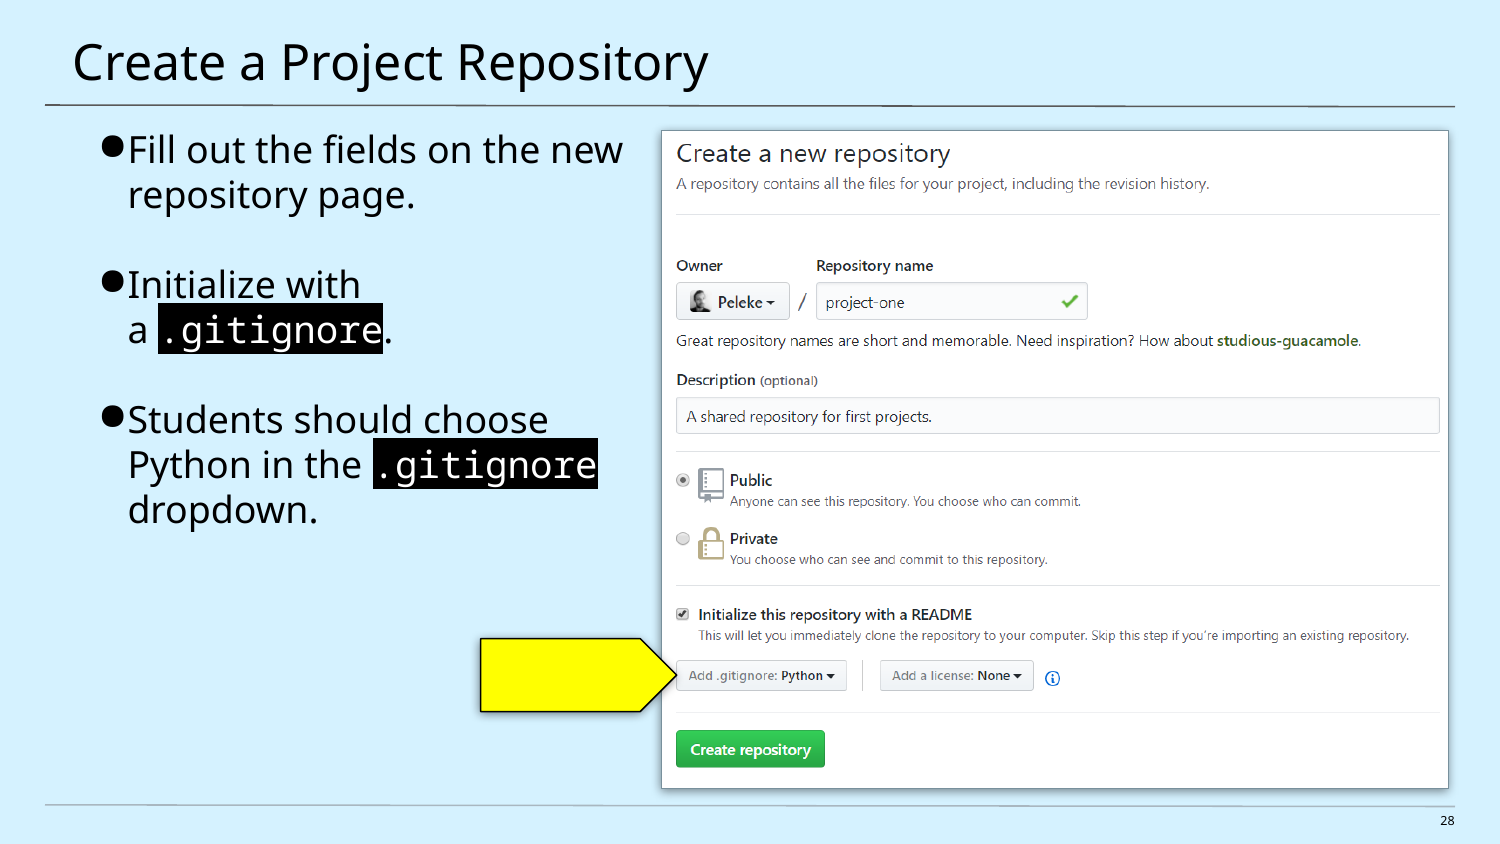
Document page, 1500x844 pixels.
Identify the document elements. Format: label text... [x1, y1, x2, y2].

subtitle Fill out the fields on the new repository page. Initialize with a .gitignore. Students should choose Python in the .gitignore dropdown. [0, 110, 711, 513]
text_box [480, 638, 656, 712]
picture [661, 130, 1449, 789]
title Create a Project Repository [0, 0, 1500, 88]
